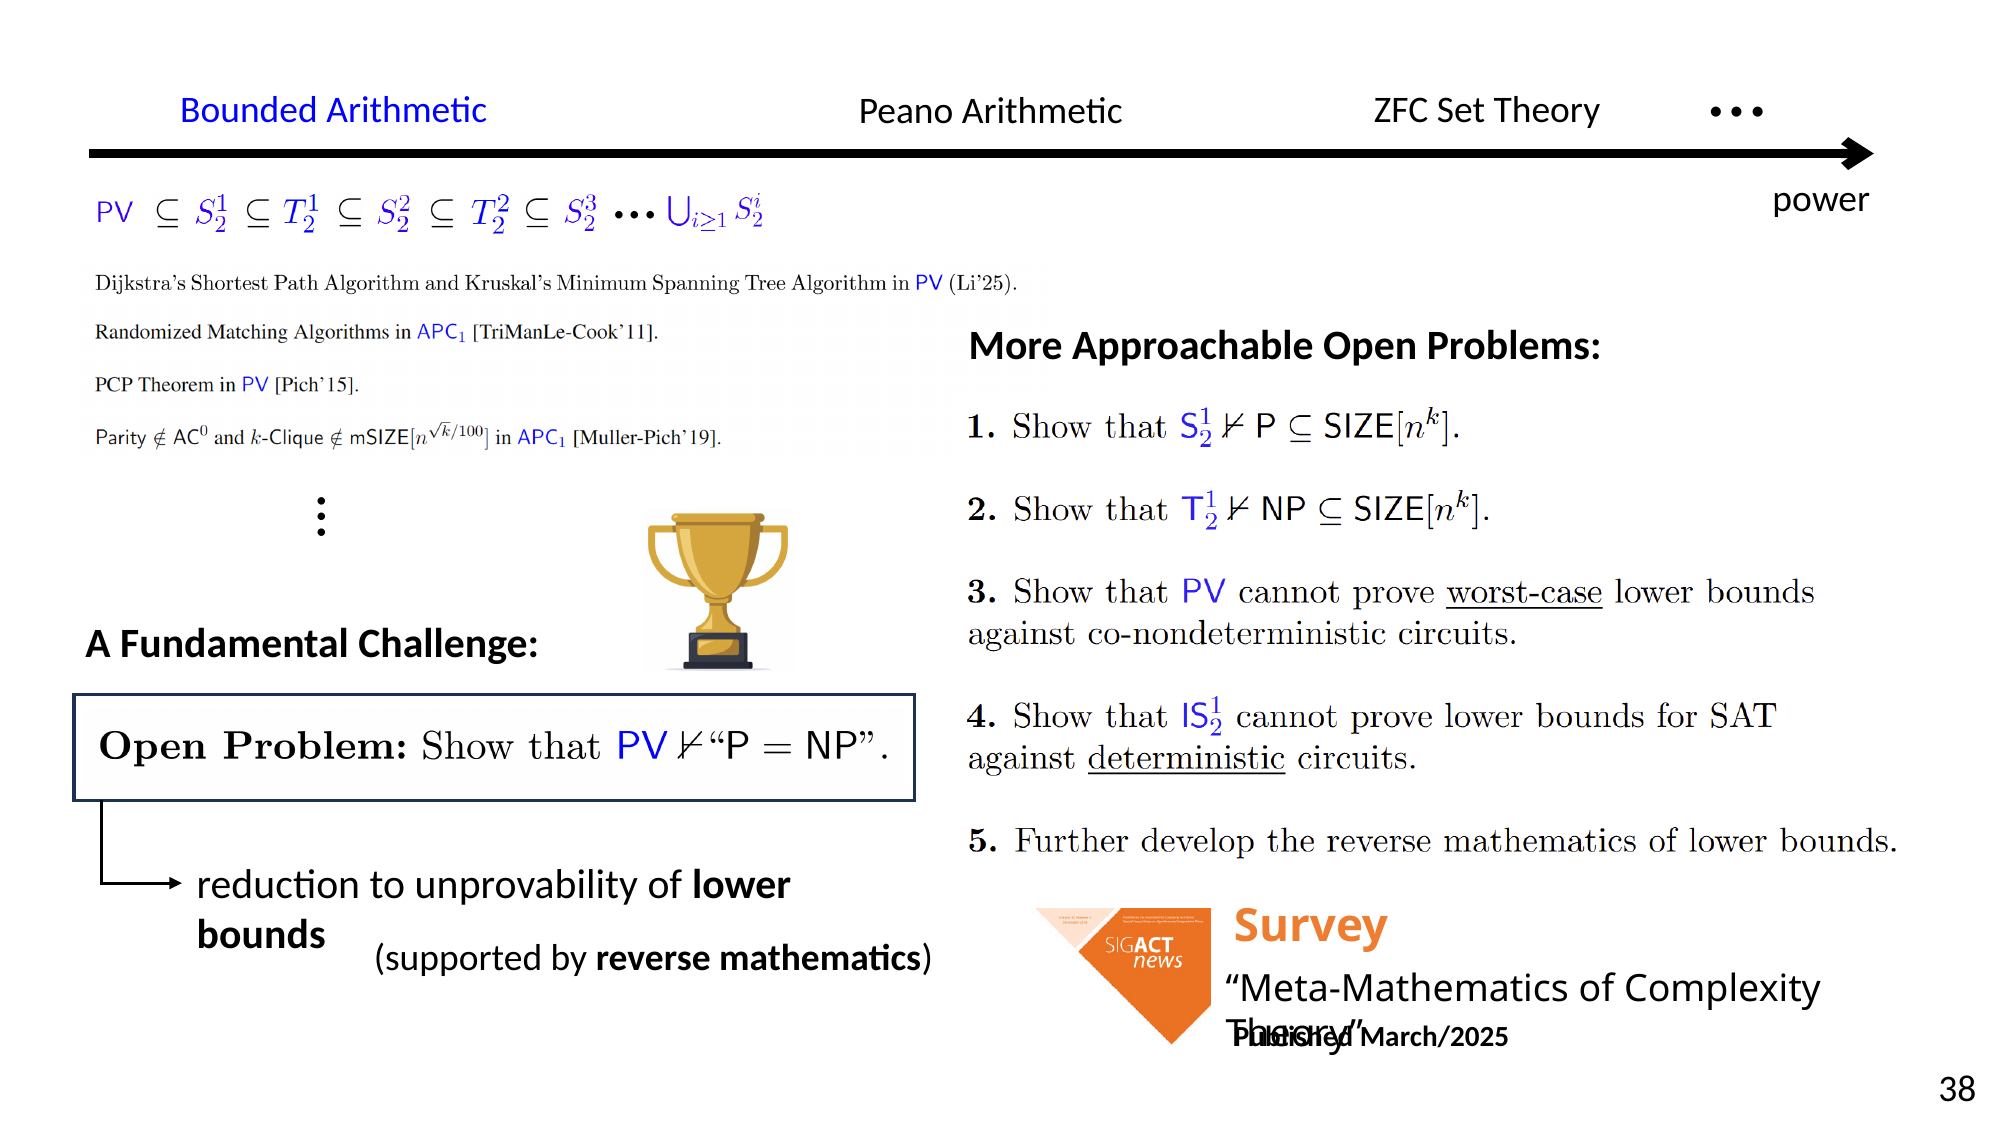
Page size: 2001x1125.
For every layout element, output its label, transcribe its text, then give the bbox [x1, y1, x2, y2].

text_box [89, 148, 776, 153]
picture [642, 507, 796, 674]
text_box Bounded Arithmetic [165, 77, 526, 138]
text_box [100, 801, 184, 882]
text_box reduction to unprovability of lower bounds [181, 849, 944, 965]
picture [82, 707, 904, 785]
text_box (supported by reverse mathematics) [358, 925, 954, 986]
text_box A Fundamental Challenge: [21, 607, 604, 673]
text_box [991, 894, 1933, 1125]
text_box Peano Arithmetic [843, 78, 1170, 139]
text_box … [298, 481, 389, 524]
picture [72, 257, 1905, 868]
text_box 38 [1933, 1056, 1994, 1117]
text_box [89, 154, 776, 245]
text_box ZFC Set Theory [1359, 78, 1601, 138]
text_box More Approachable Open Problems: [1049, 310, 1734, 375]
text_box … [1601, 26, 1874, 141]
text_box [73, 694, 916, 802]
text_box power [1757, 166, 1941, 227]
